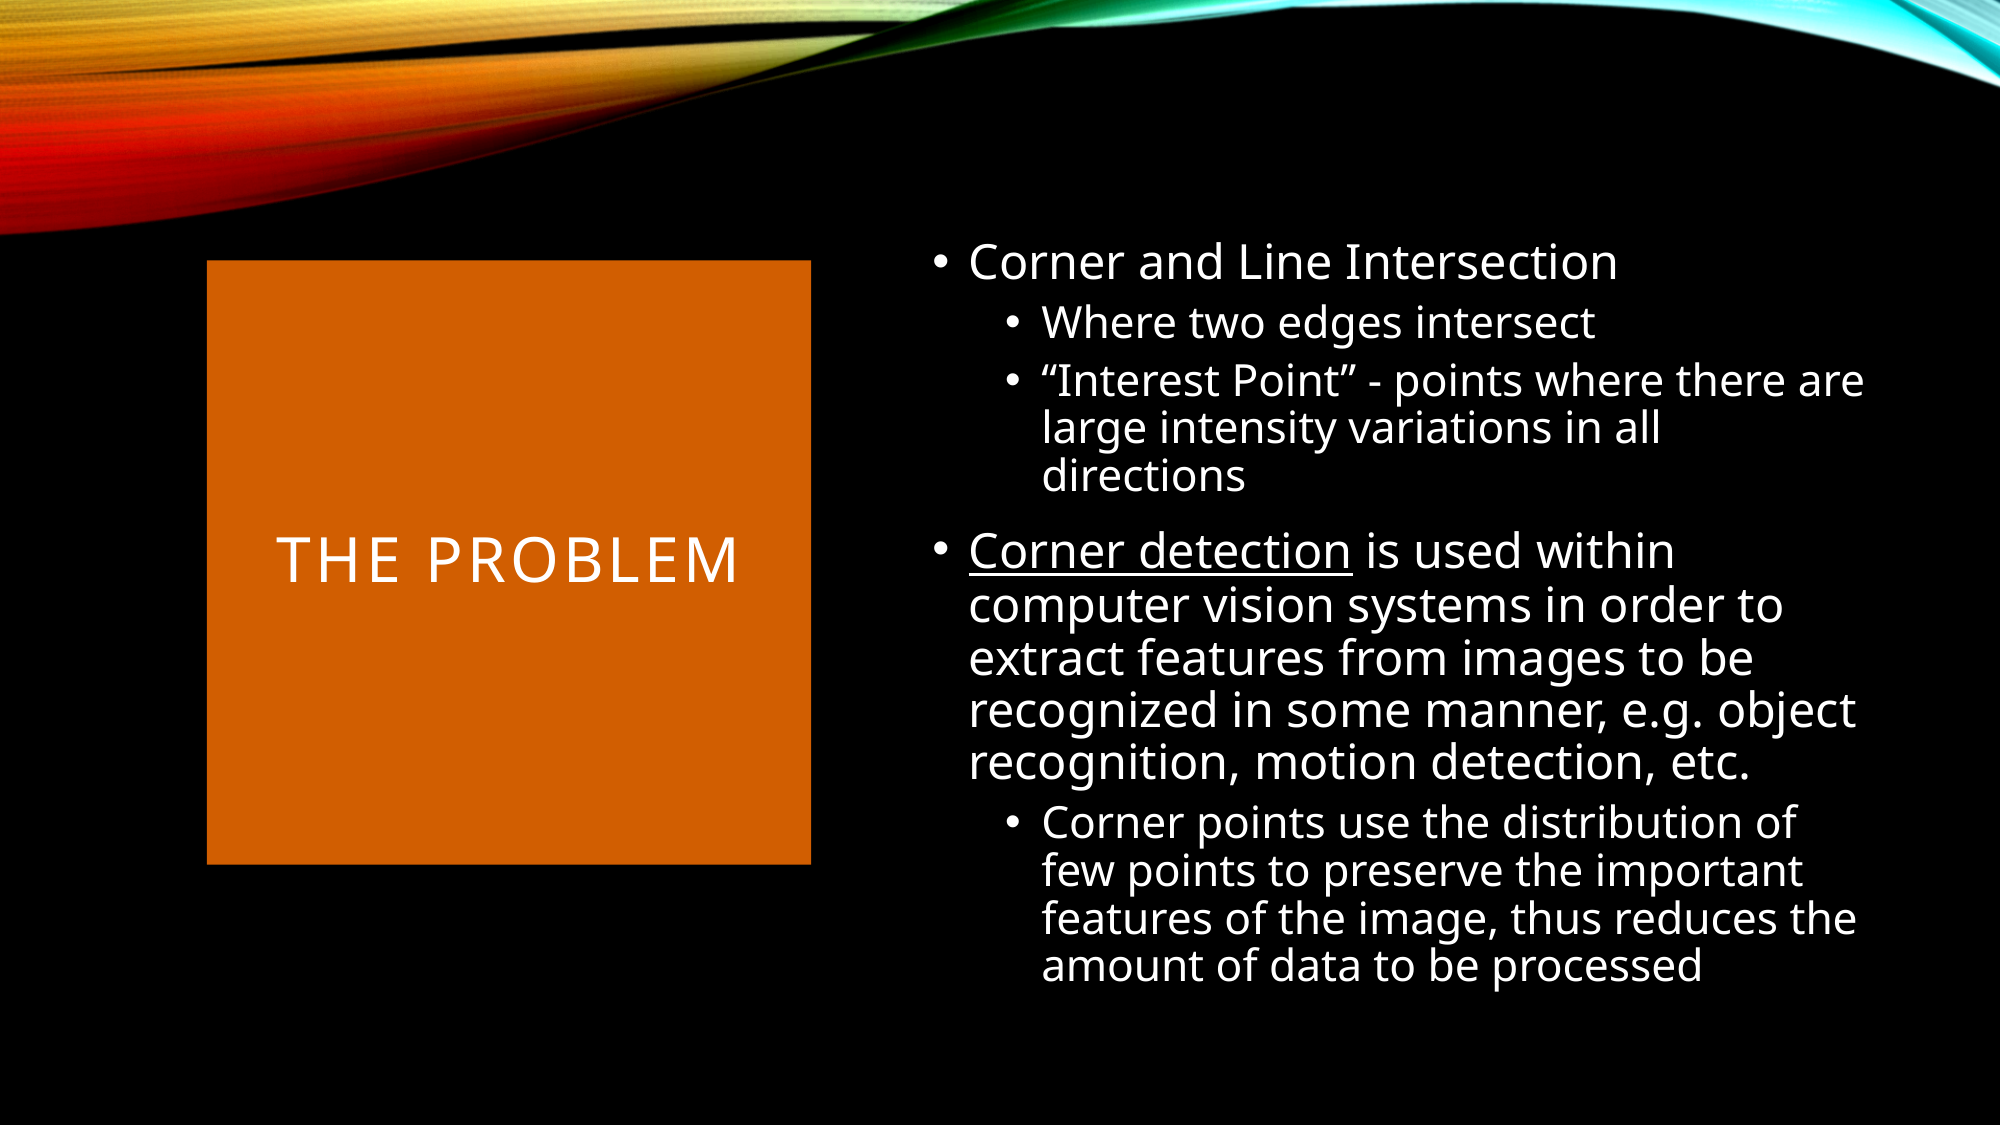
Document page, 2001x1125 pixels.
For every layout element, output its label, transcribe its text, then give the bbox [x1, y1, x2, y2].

picture [0, 0, 2000, 237]
title The Problem [206, 260, 812, 865]
list Corner and Line Intersection Where two edges intersect “Interest Point” - points where there are large intensity variations in all directions Corner detection is used within computer vision systems in order to extract features from images to be recognized in some manner, e.g. object recognition, motion detection, etc. Corner points use the distribution of few points to preserve the important features of the image, thus reduces the amount of data to be processed [917, 230, 1889, 1034]
